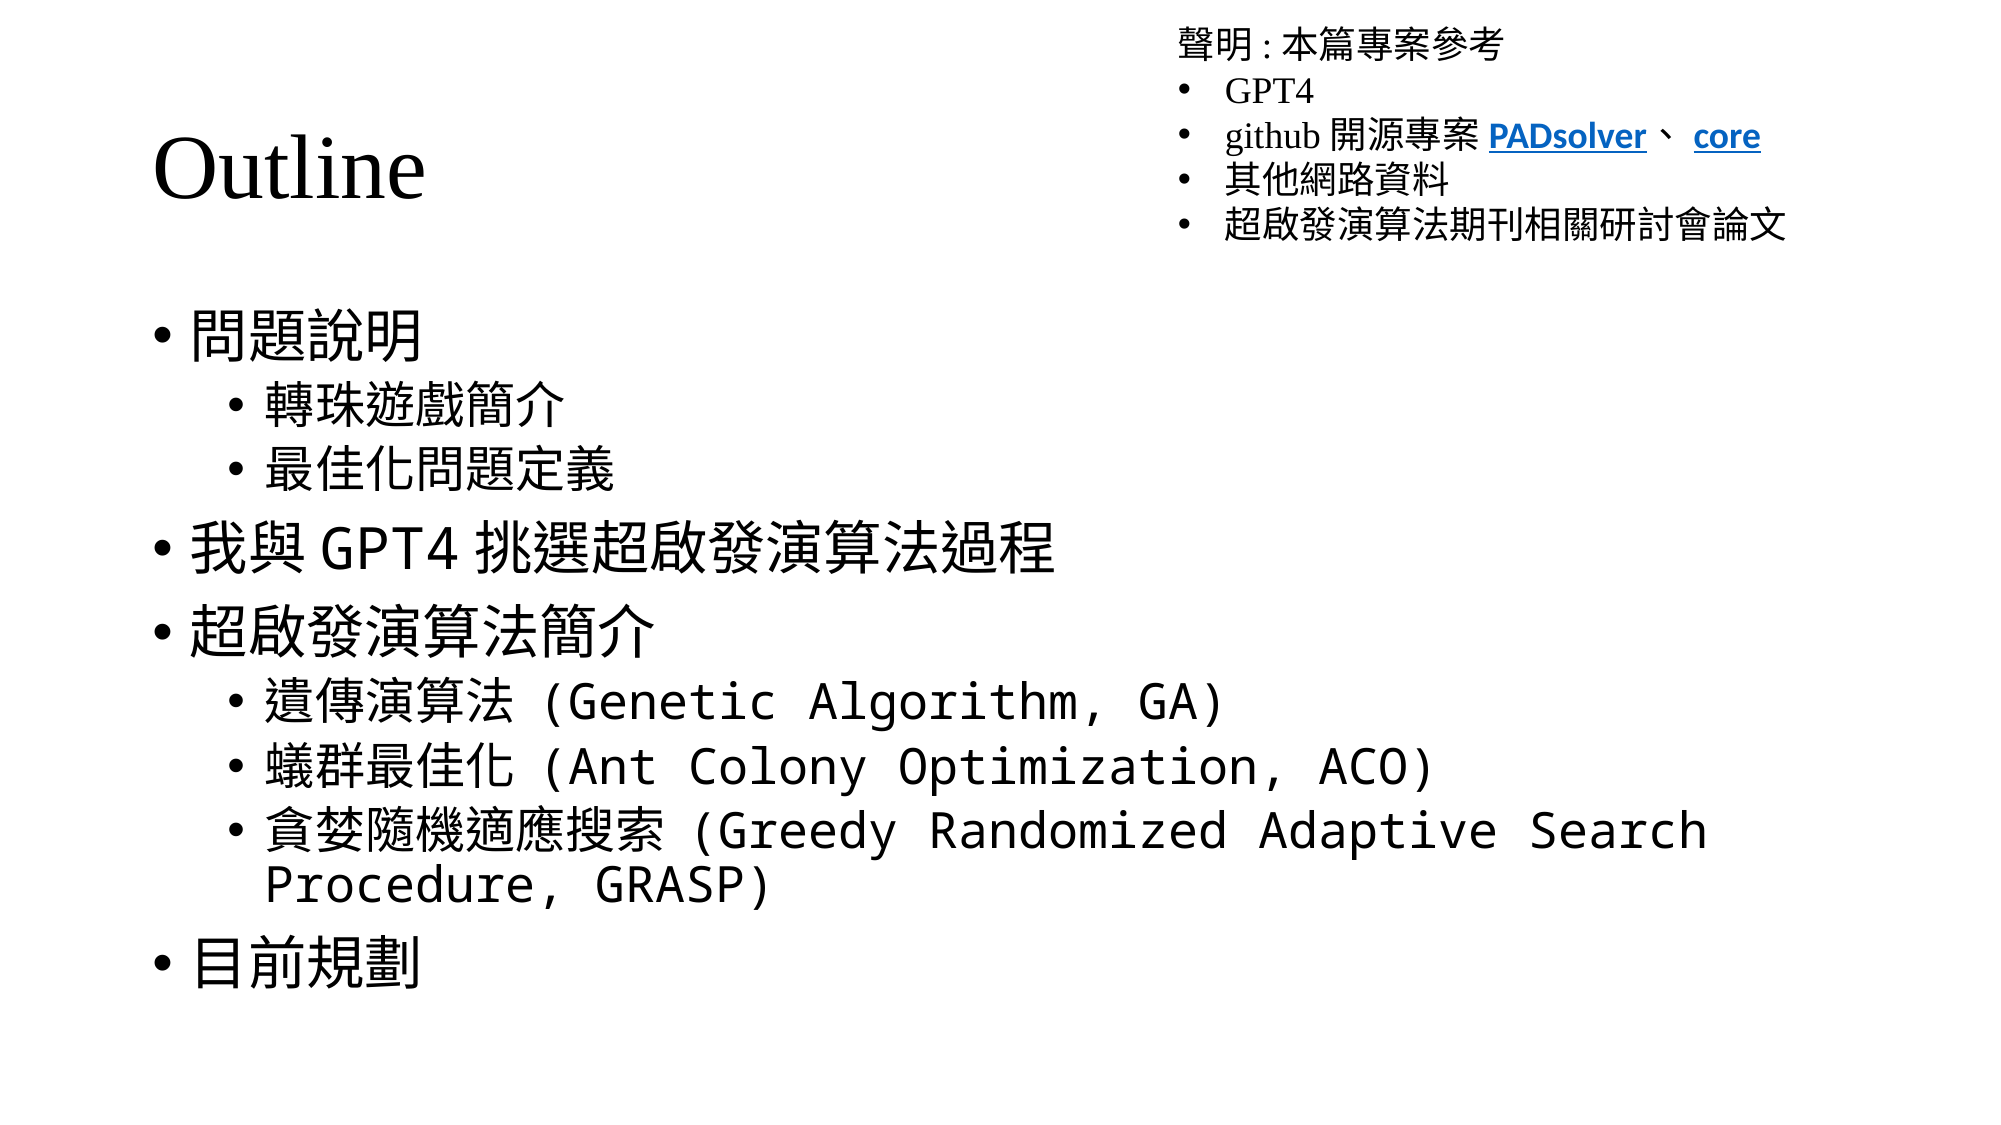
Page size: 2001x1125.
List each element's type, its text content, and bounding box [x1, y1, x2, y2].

title Outline [137, 59, 1863, 278]
text_box 聲明:本篇專案參考 GPT4 github開源專案PADsolver、core 其他網路資料 超啟發演算法期刊相關研討會論文 [1163, 13, 1945, 253]
list 問題說明 轉珠遊戲簡介 最佳化問題定義 我與GPT4挑選超啟發演算法過程 超啟發演算法簡介 遺傳演算法 (Genetic Algorithm, GA) 蟻群最佳化 (Ant Colony Optimization, ACO) 貪婪隨機適應搜索 (Greedy Randomized Adaptive Search Procedure, GRASP) 目前規劃 [137, 299, 1863, 1125]
